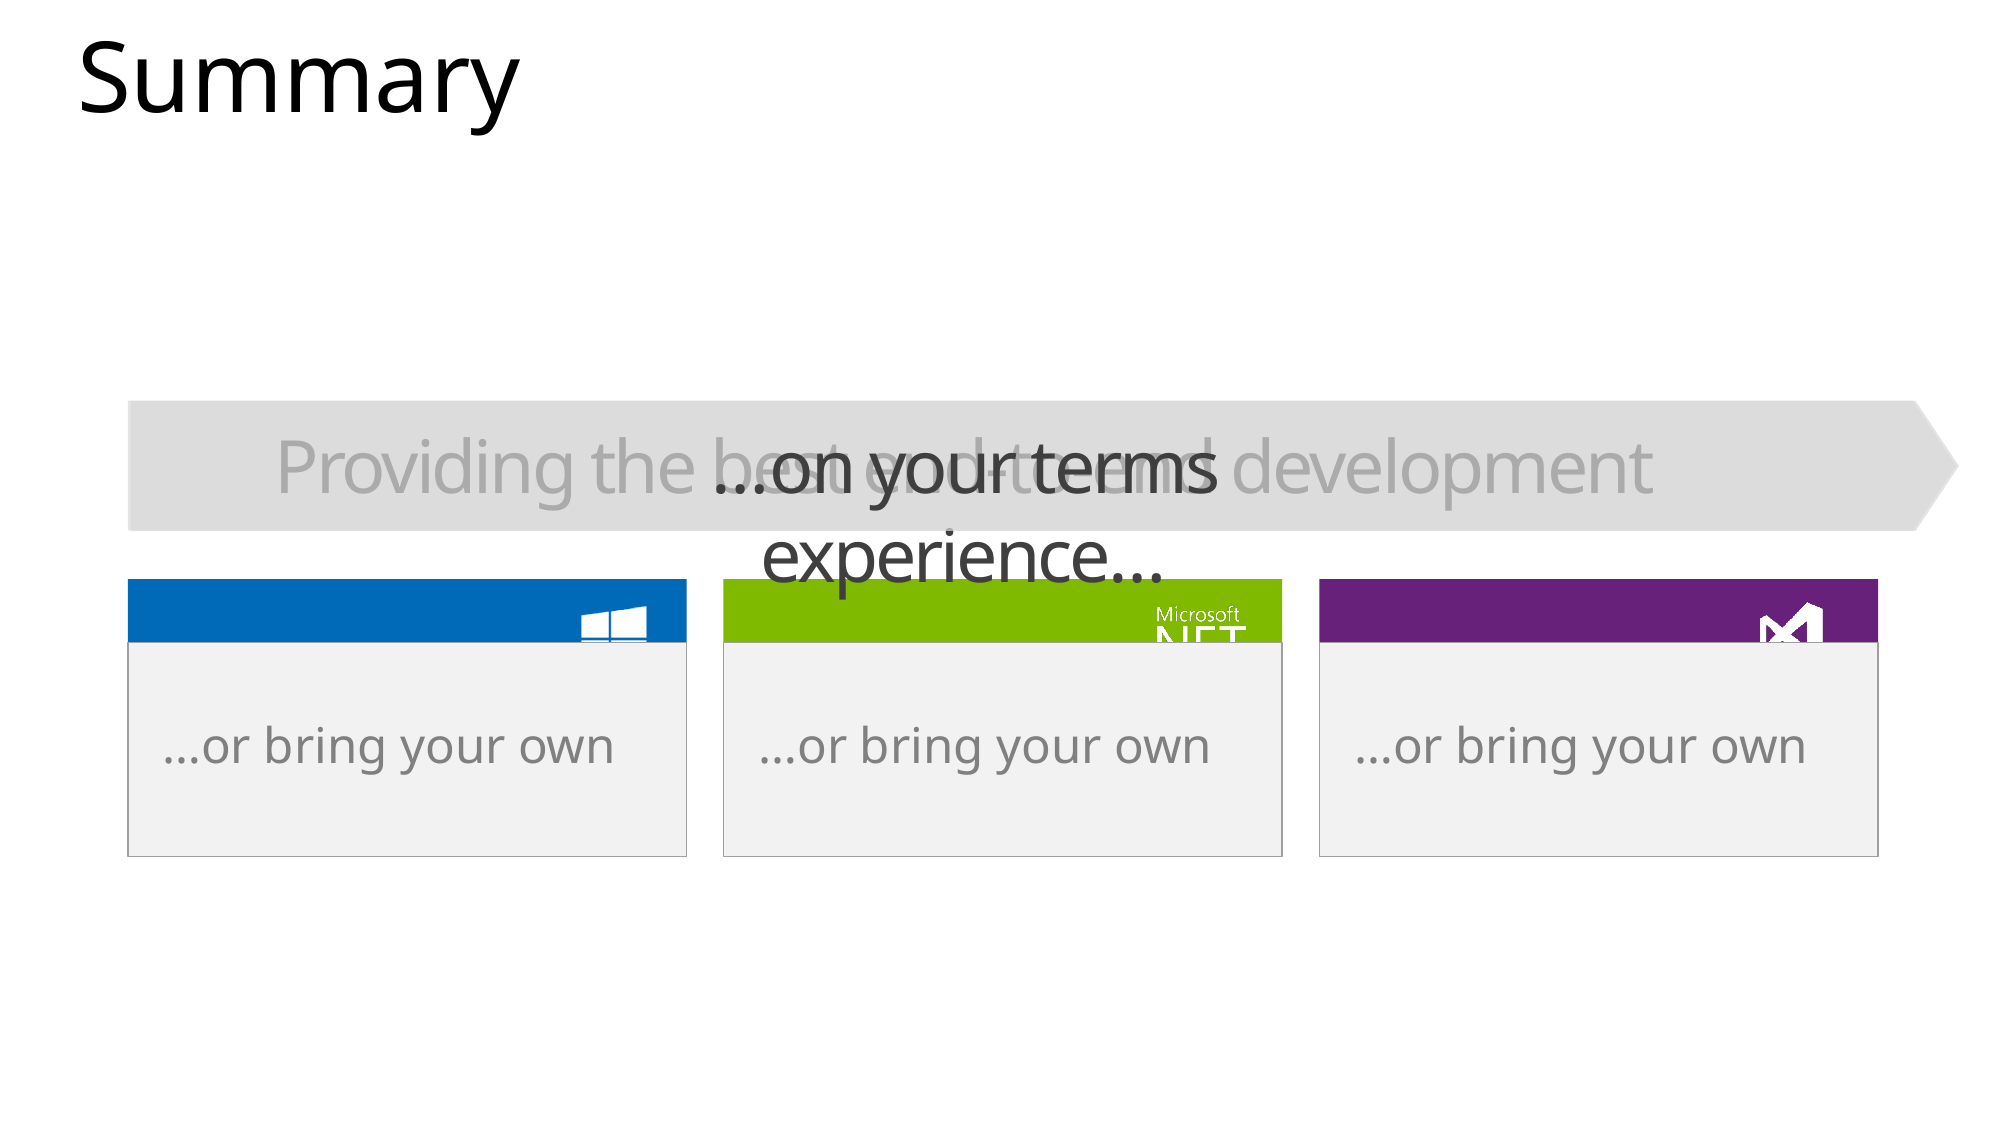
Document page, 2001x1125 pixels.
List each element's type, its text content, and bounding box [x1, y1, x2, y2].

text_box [723, 578, 1283, 639]
title Summary [62, 29, 1953, 205]
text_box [127, 642, 1879, 857]
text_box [1319, 578, 1879, 640]
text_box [127, 578, 687, 641]
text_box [130, 400, 1960, 531]
